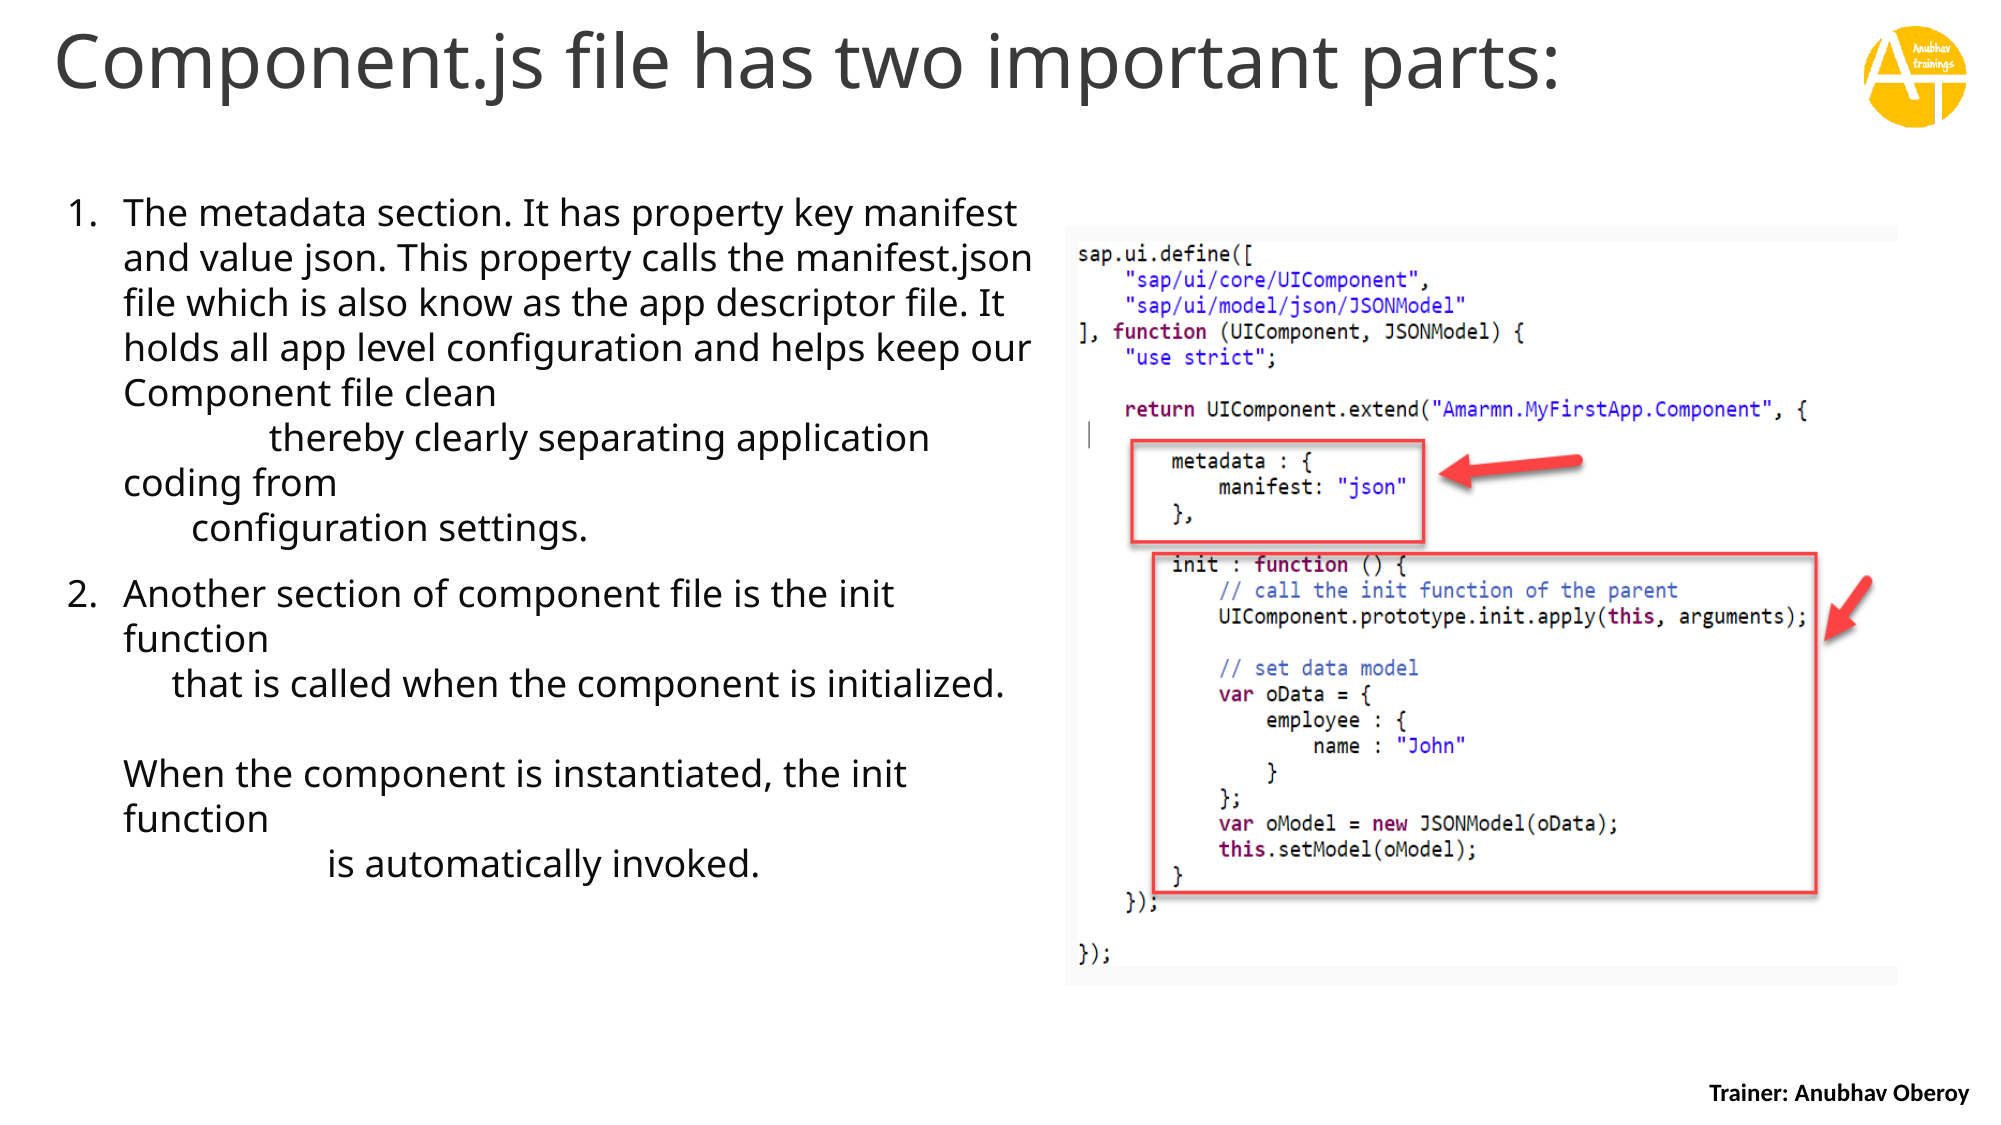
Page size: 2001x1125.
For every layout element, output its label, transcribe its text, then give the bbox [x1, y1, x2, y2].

picture [1853, 19, 1972, 136]
text_box Trainer: Anubhav Oberoy [1657, 1074, 2000, 1109]
picture [1065, 226, 1897, 985]
subtitle The metadata section. It has property key manifest and value json. This property calls the manifest.json file which is also know as the app descriptor file. It holds all app level configuration and helps keep our Component file clean thereby clearly separating application coding from configuration settings. Another section of component file is the init function that is called when the component is initialized. When the component is instantiated, the init function is automatically invoked. [51, 181, 1052, 864]
title Component.js file has two important parts: [0, 16, 1854, 113]
